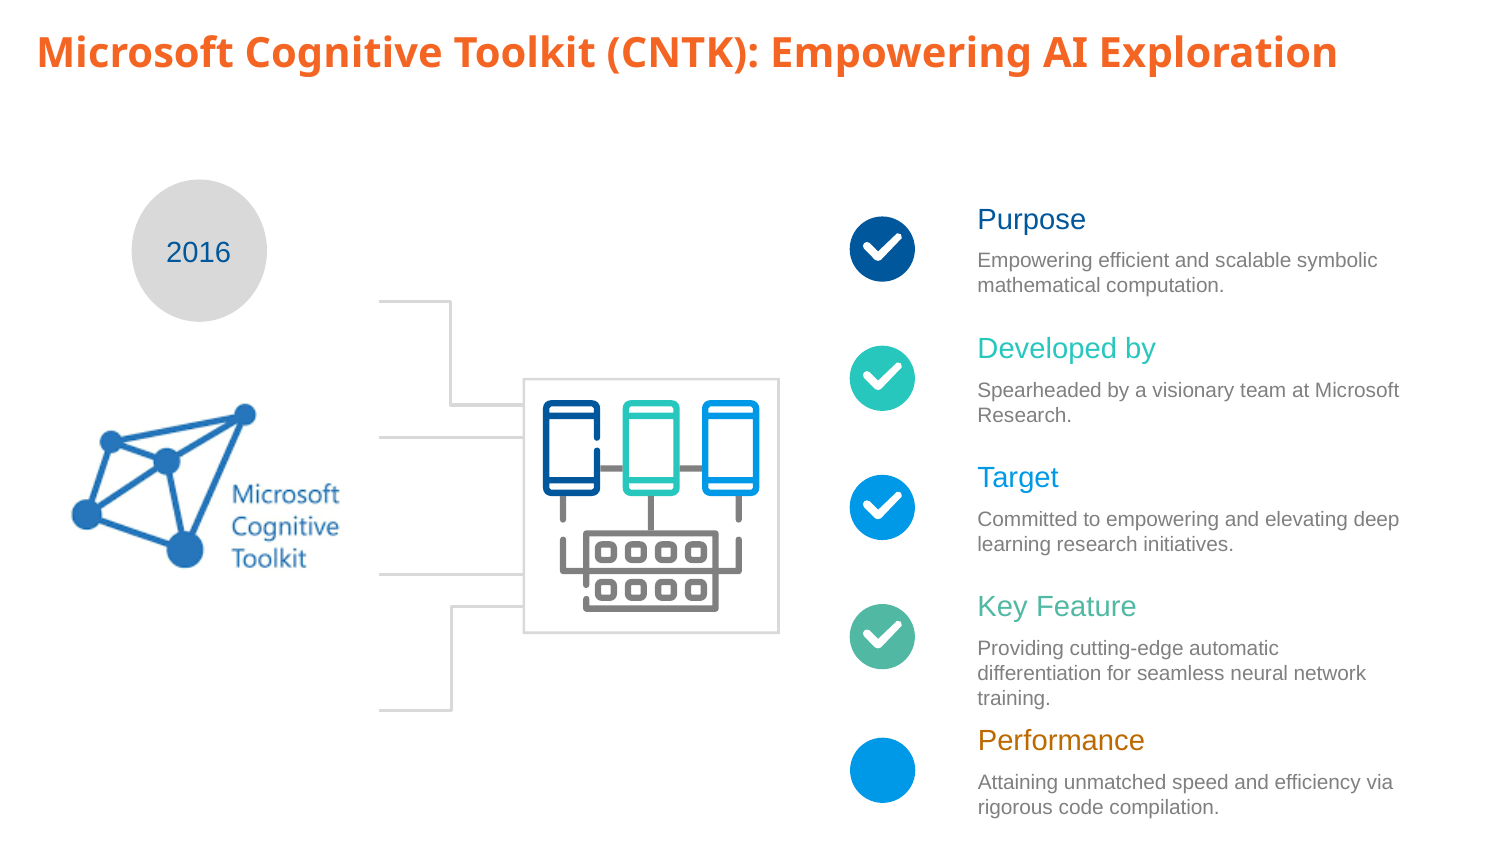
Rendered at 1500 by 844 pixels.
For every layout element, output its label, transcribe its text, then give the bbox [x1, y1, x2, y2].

text_box [528, 376, 782, 636]
text_box [847, 601, 918, 672]
text_box Microsoft Cognitive Toolkit (CNTK): Empowering AI Exploration [21, 10, 1474, 137]
picture [26, 380, 385, 608]
text_box [862, 491, 902, 520]
text_box Providing cutting-edge automatic differentiation for seamless neural network training. [962, 627, 1422, 718]
text_box Empowering efficient and scalable symbolic mathematical computation. [962, 239, 1422, 305]
text_box [847, 735, 918, 806]
text_box 2016 [129, 177, 270, 324]
text_box Spearheaded by a visionary team at Microsoft Research. [962, 368, 1422, 434]
text_box Committed to empowering and elevating deep learning research initiatives. [962, 498, 1422, 563]
text_box [521, 412, 527, 610]
text_box [862, 362, 902, 391]
text_box [847, 472, 918, 543]
text_box Performance [963, 713, 1422, 760]
text_box Key Feature [962, 580, 1422, 627]
text_box Purpose [962, 192, 1422, 239]
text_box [542, 399, 760, 613]
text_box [378, 301, 524, 406]
text_box Attaining unmatched speed and efficiency via rigorous code compilation. [963, 760, 1422, 826]
text_box [862, 620, 902, 649]
text_box [847, 343, 918, 413]
text_box [862, 233, 902, 261]
text_box Developed by [962, 321, 1422, 368]
text_box Target [962, 451, 1422, 498]
text_box [847, 214, 918, 284]
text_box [378, 606, 524, 711]
